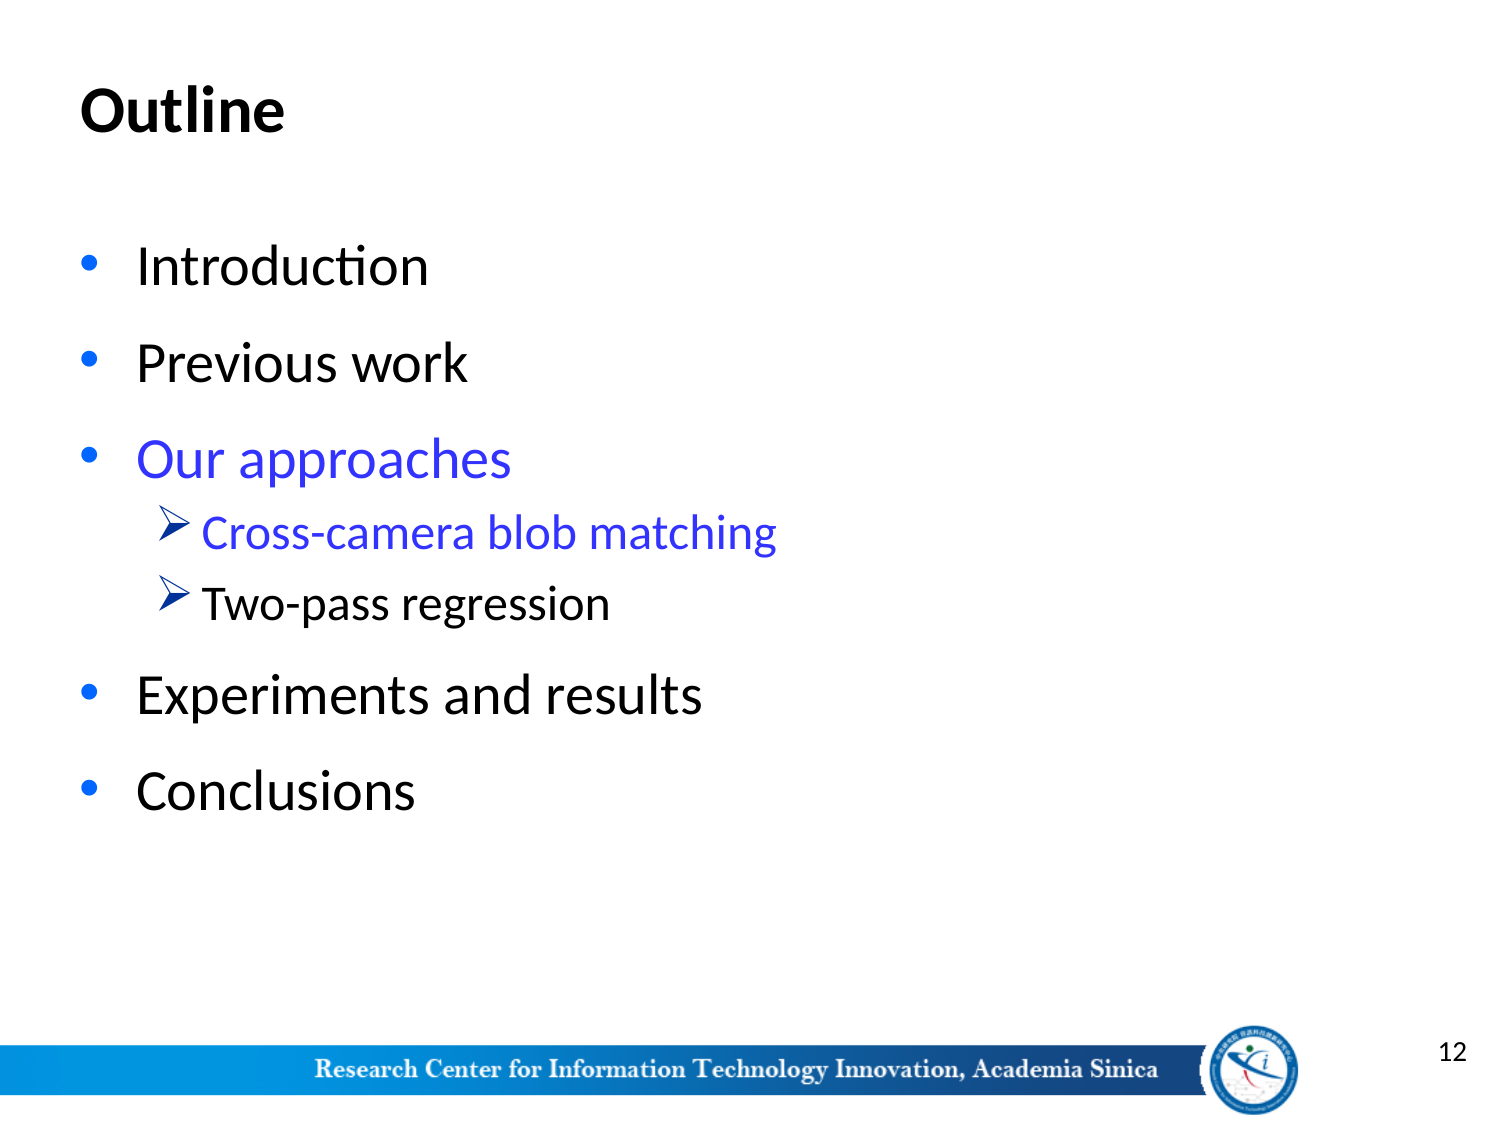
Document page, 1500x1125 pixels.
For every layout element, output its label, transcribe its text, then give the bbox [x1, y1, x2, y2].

picture [0, 1020, 1329, 1125]
list Introduction Previous work Our approaches Cross-camera blob matching Two-pass regression Experiments and results Conclusions [64, 219, 1436, 981]
slide_number 12 [1340, 1024, 1483, 1103]
title Outline [64, 30, 1436, 182]
